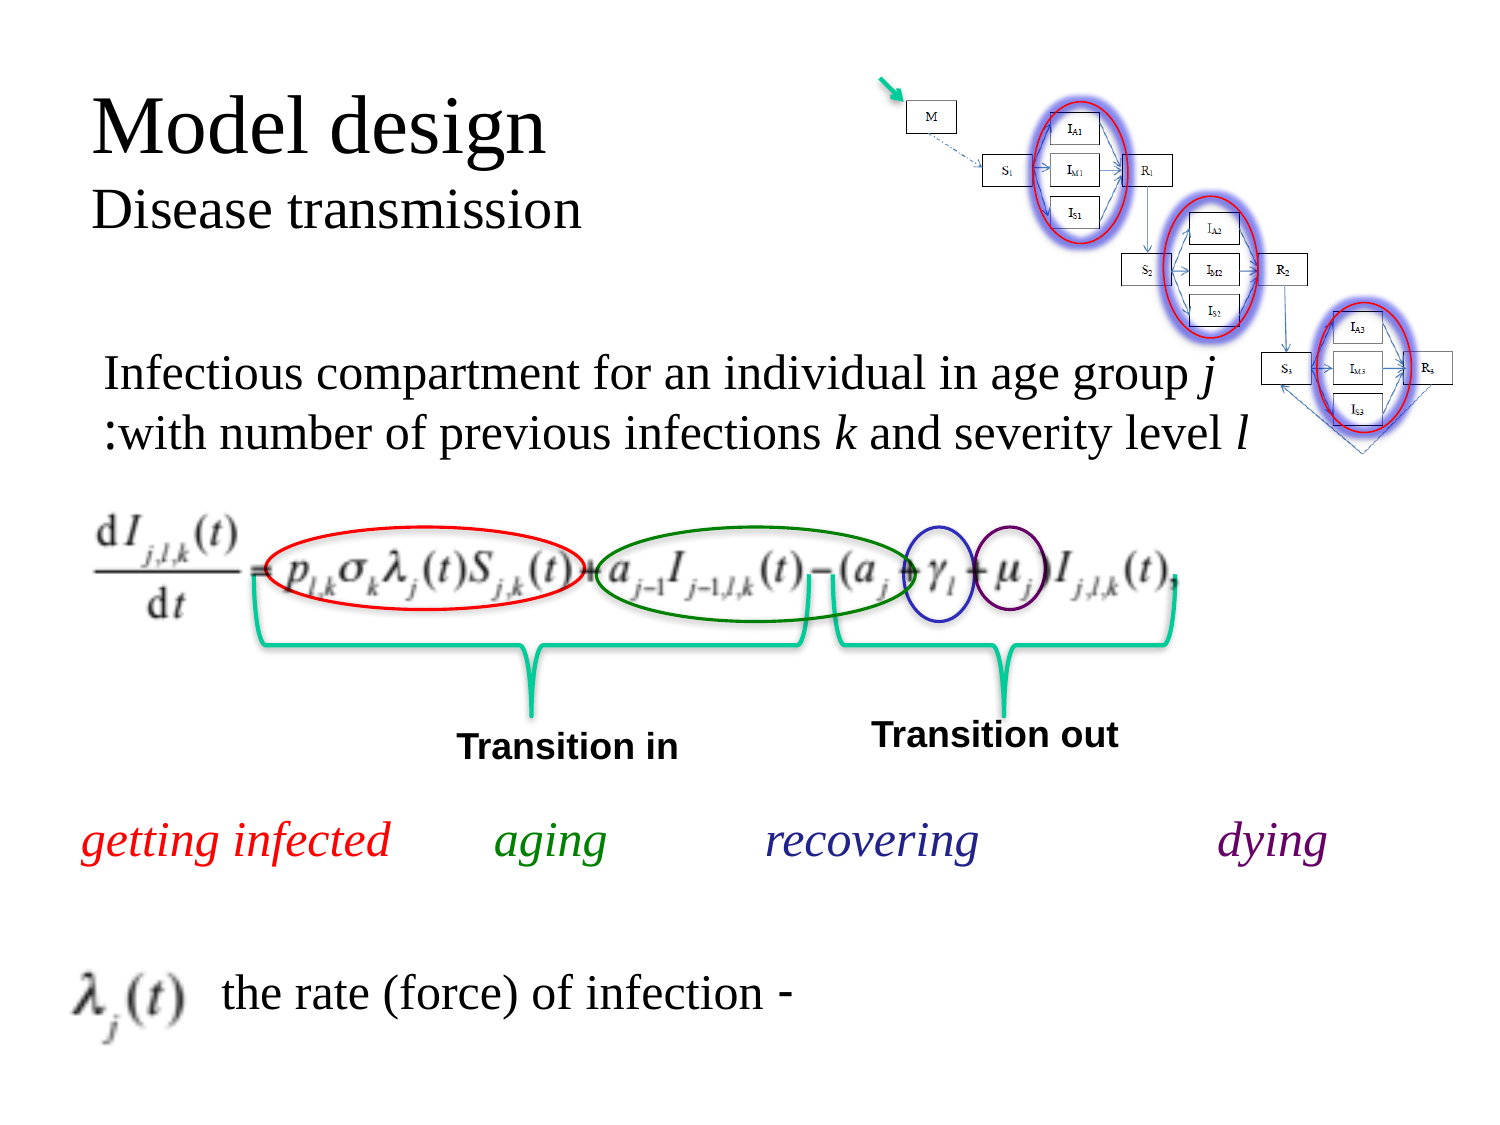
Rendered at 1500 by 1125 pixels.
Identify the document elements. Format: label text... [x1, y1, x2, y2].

title Model design Disease transmission [76, 42, 1427, 268]
text_box dying [1163, 798, 1424, 874]
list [882, 77, 1500, 480]
text_box aging [442, 798, 703, 874]
text_box recovering [750, 798, 1010, 924]
text_box getting infected [53, 798, 408, 924]
text_box Infectious compartment for an individual in age group j with number of previous infections k and severity level l: [88, 331, 877, 467]
text_box Transition out [856, 702, 1176, 763]
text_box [64, 952, 195, 1050]
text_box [88, 496, 1185, 622]
text_box - the rate (force) of infection [206, 952, 880, 1027]
text_box [256, 630, 807, 714]
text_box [879, 77, 904, 103]
text_box Transition in [430, 714, 703, 775]
text_box [835, 630, 1173, 702]
